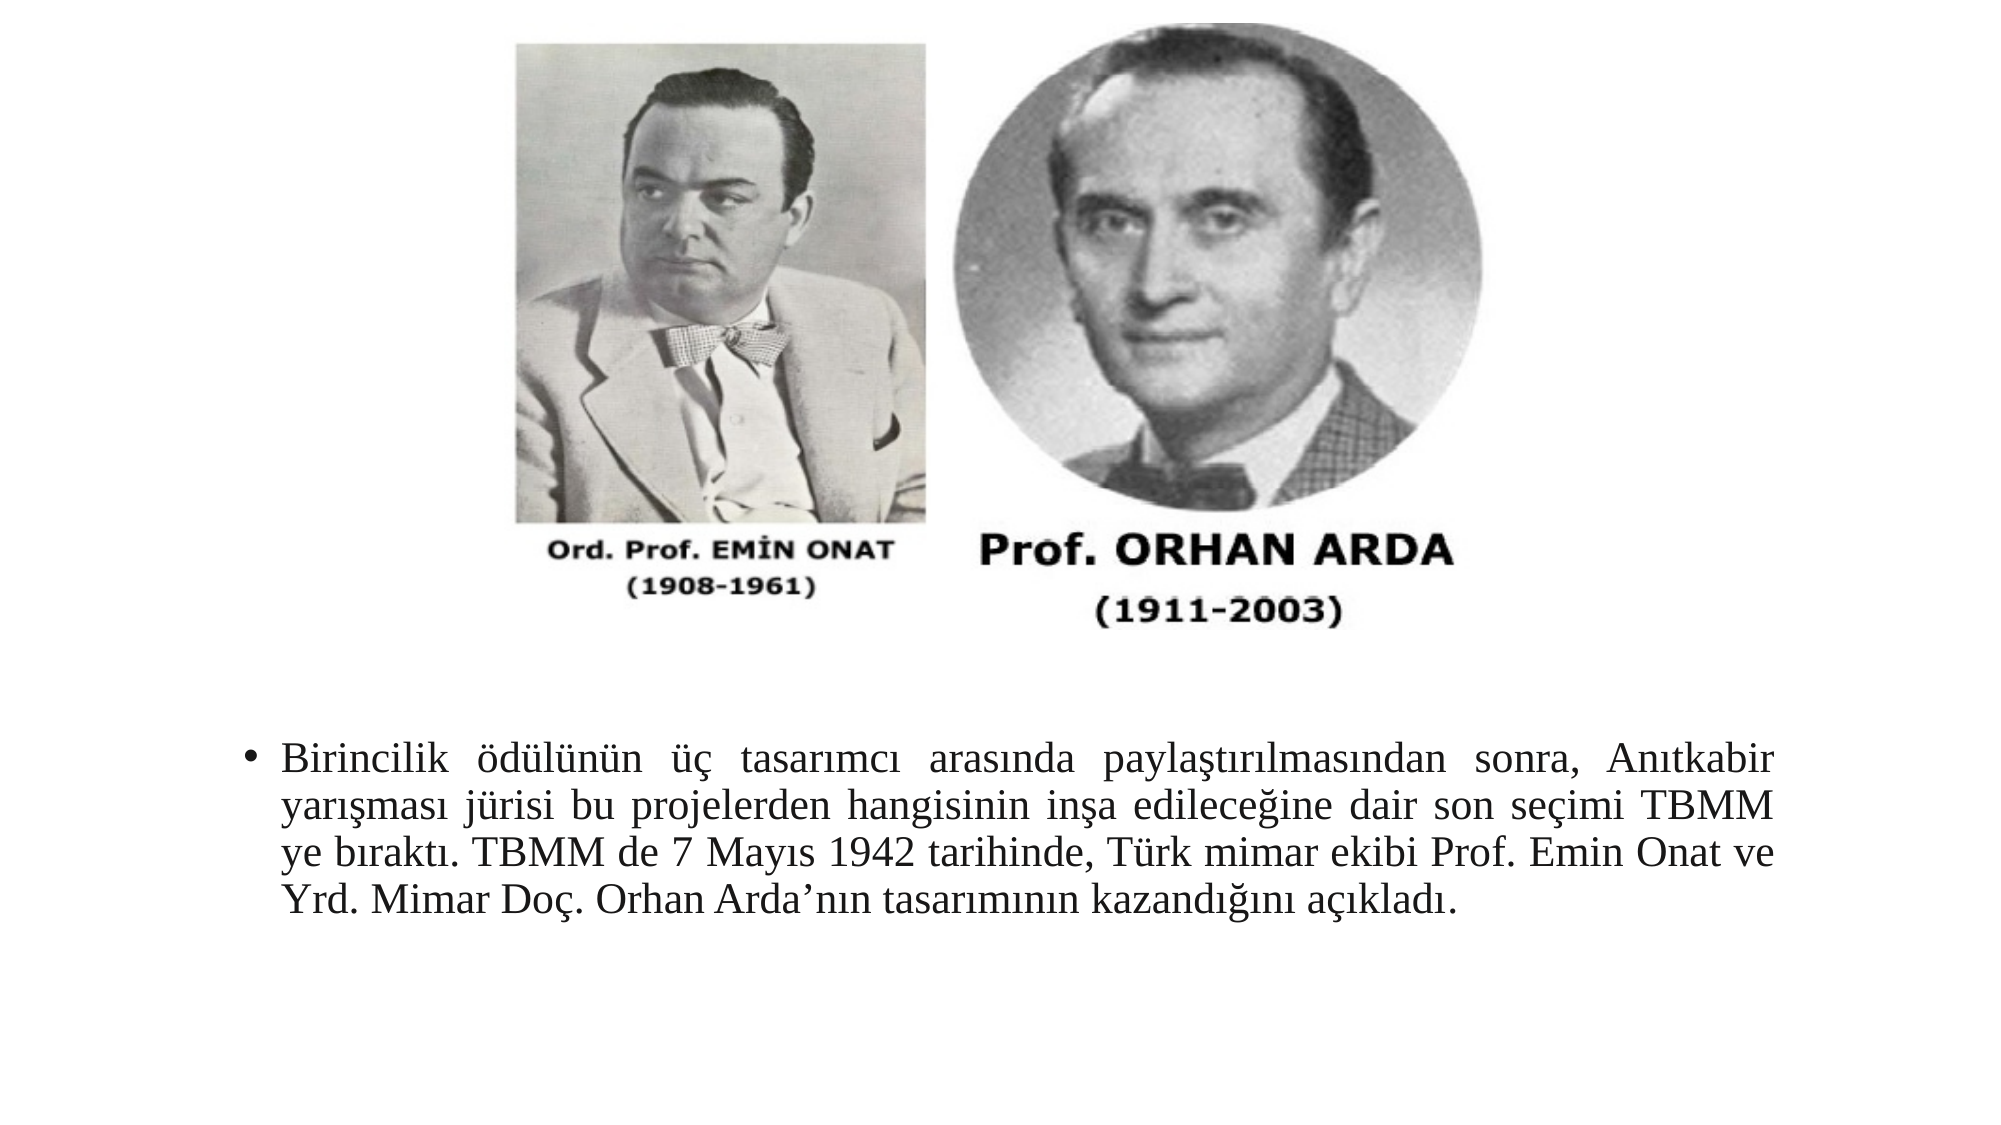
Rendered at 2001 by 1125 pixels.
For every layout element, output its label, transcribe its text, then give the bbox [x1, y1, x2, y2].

picture [504, 23, 1496, 630]
list Birincilik ödülünün üç tasarımcı arasında paylaştırılmasından sonra, Anıtkabir yarışması jürisi bu projelerden hangisinin inşa edileceğine dair son seçimi TBMM ye bıraktı. TBMM de 7 Mayıs 1942 tarihinde, Türk mimar ekibi Prof. Emin Onat ve Yrd. Mimar Doç. Orhan Arda’nın tasarımının kazandığını açıkladı. [228, 684, 1791, 974]
